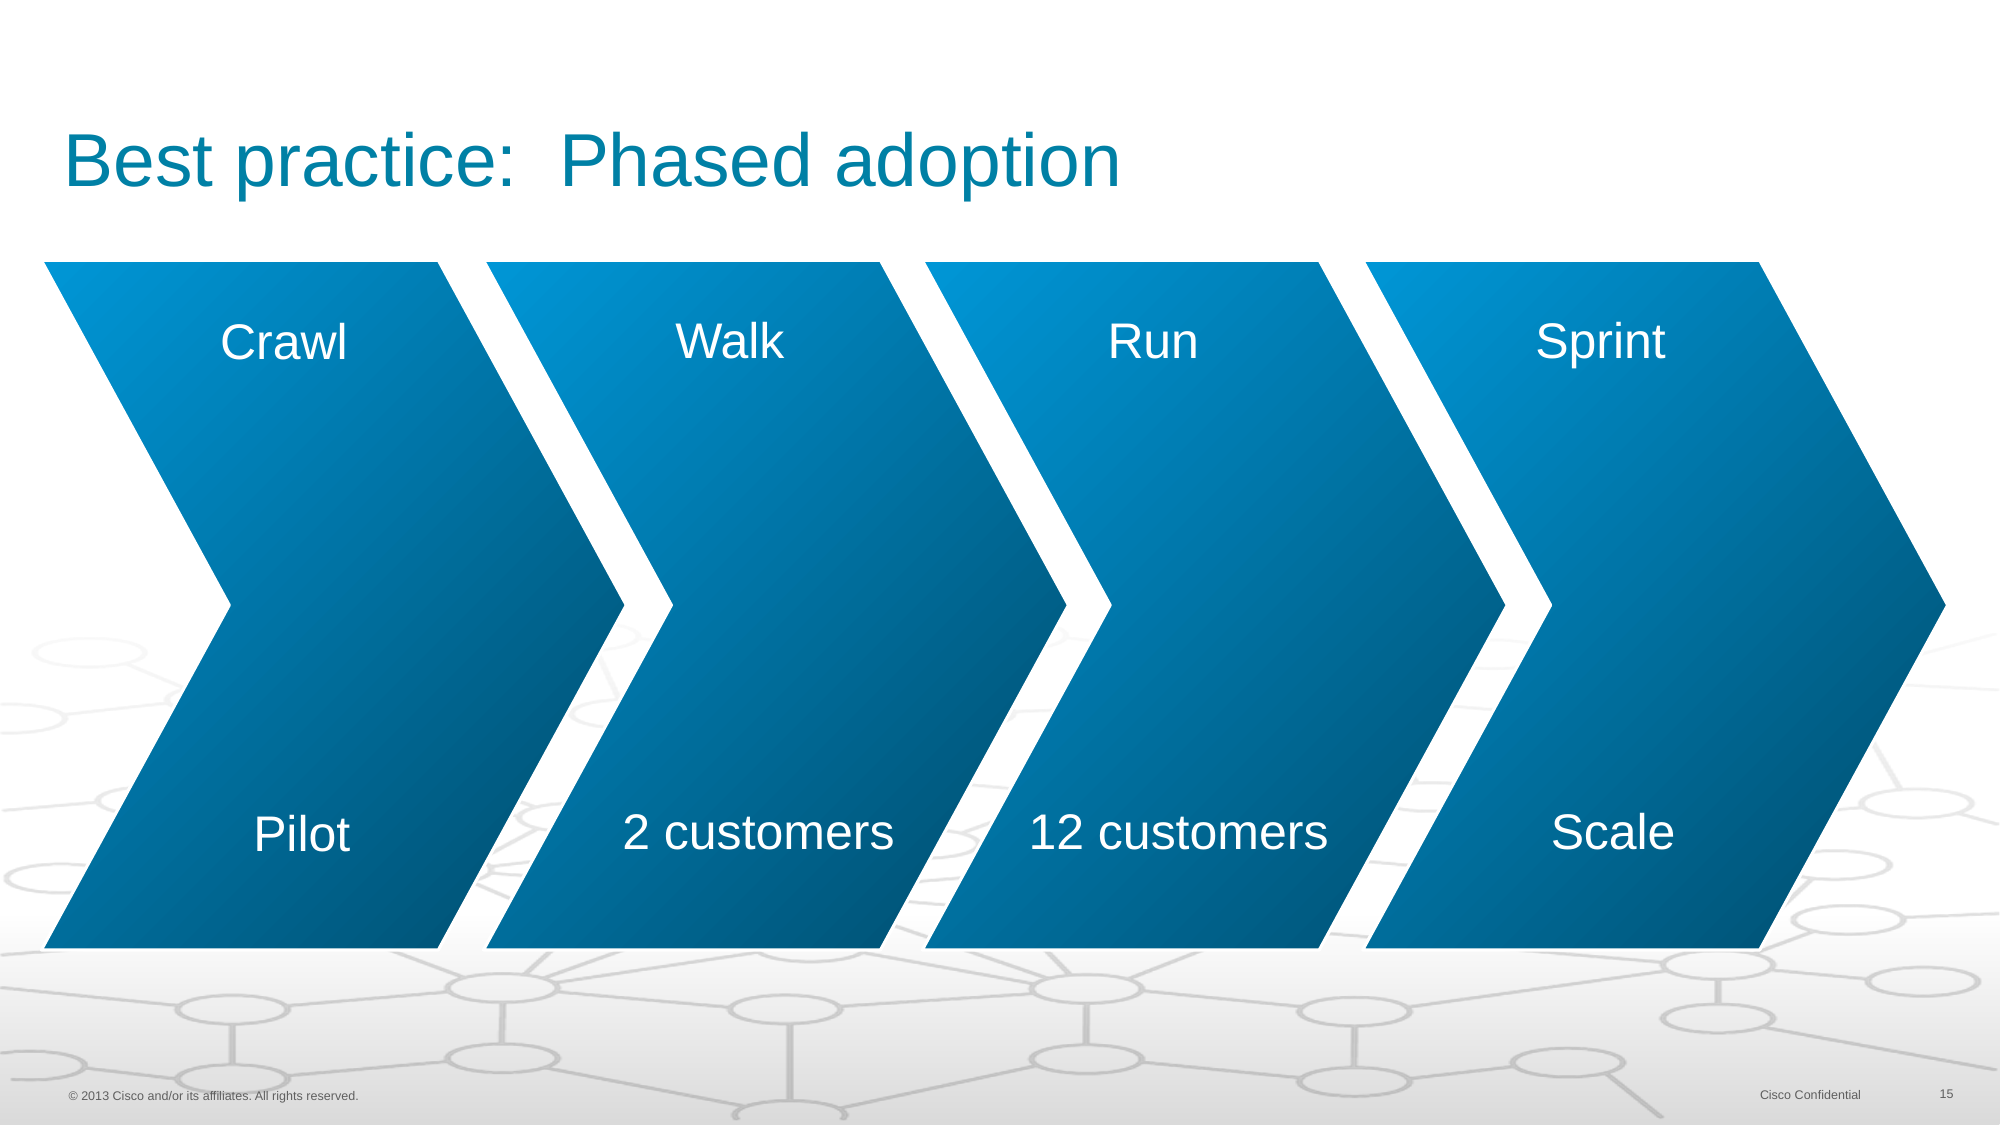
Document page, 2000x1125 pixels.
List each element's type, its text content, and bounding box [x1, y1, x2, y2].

text_box Walk [660, 305, 821, 377]
text_box [39, 258, 629, 953]
text_box 2 customers [607, 796, 955, 869]
text_box Crawl [205, 306, 388, 379]
text_box Scale [1535, 796, 1724, 869]
text_box Pilot [238, 798, 387, 871]
text_box [1360, 258, 1950, 953]
text_box 12 customers [1013, 796, 1384, 869]
title Best practice: Phased adoption [50, 70, 1929, 209]
text_box Sprint [1520, 305, 1708, 377]
text_box [920, 258, 1510, 953]
text_box [481, 258, 1071, 953]
text_box Run [1092, 305, 1234, 377]
